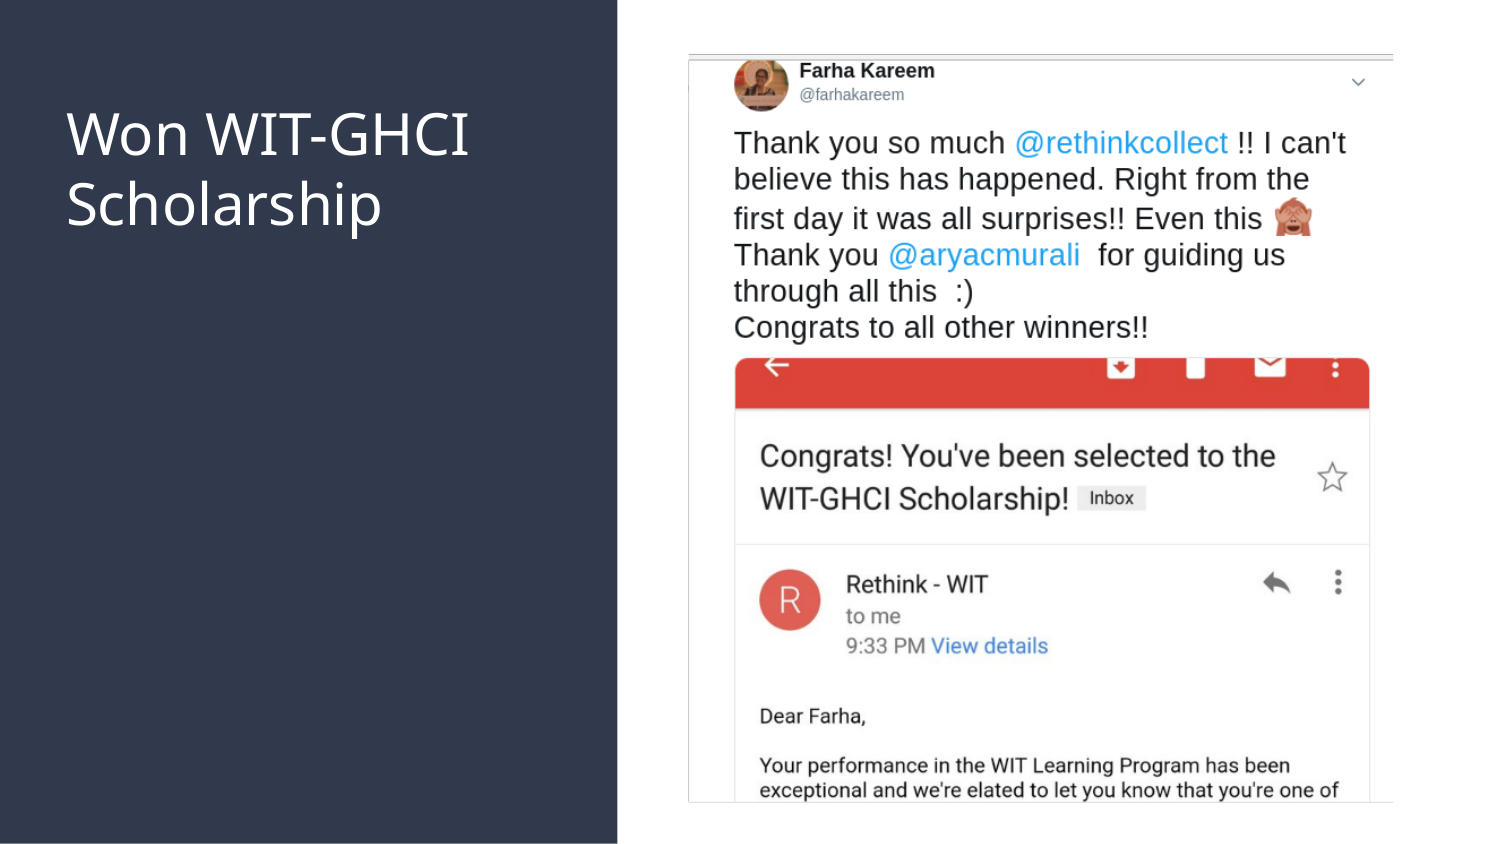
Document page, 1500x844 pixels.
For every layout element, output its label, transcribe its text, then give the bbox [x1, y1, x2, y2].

title Won WIT-GHCI Scholarship [51, 82, 565, 383]
picture [688, 53, 1394, 803]
